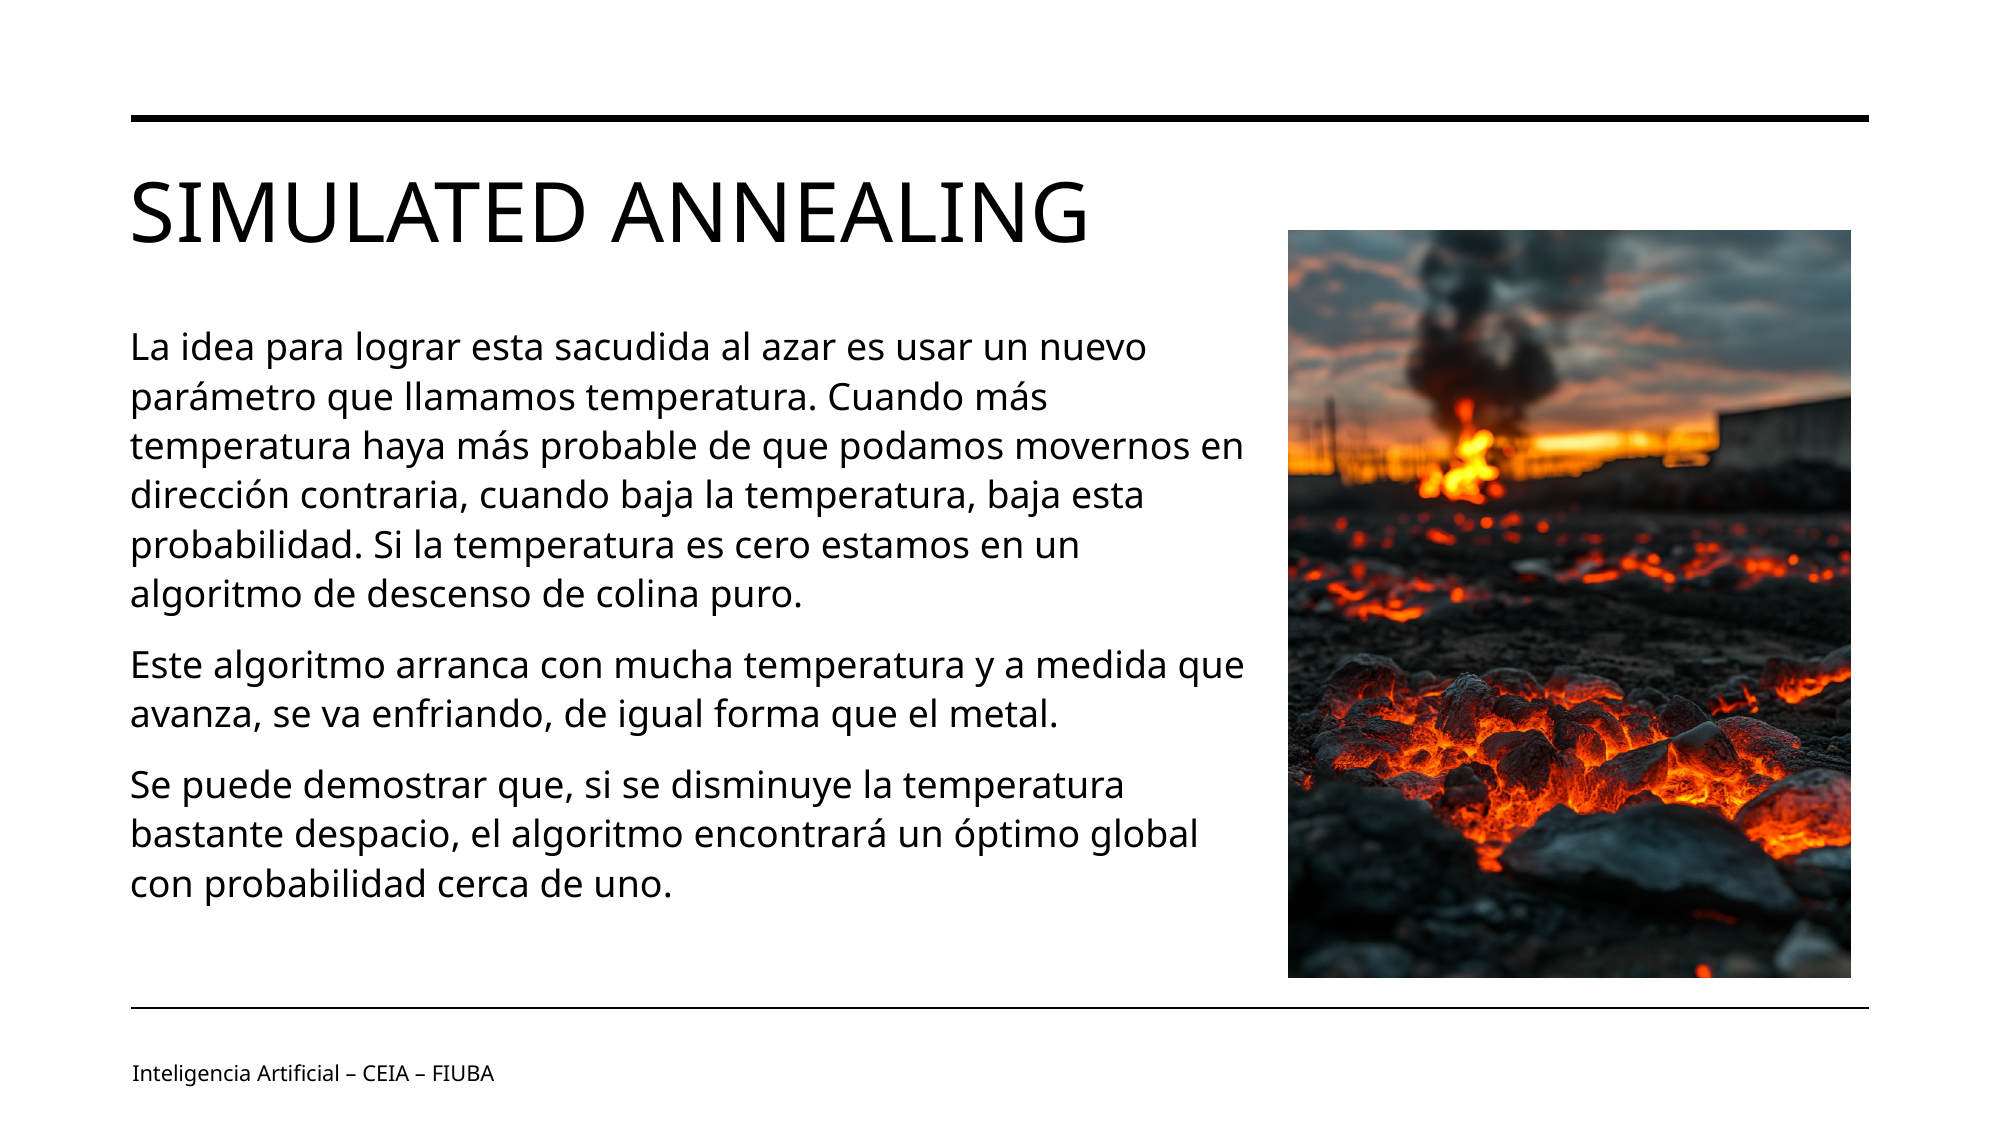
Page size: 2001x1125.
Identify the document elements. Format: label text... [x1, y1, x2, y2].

picture [1288, 230, 1851, 978]
title Simulated annealinG [114, 151, 1869, 377]
footer Inteligencia Artificial – CEIA – FIUBA [117, 1042, 862, 1103]
list La idea para lograr esta sacudida al azar es usar un nuevo parámetro que llamamos temperatura. Cuando más temperatura haya más probable de que podamos movernos en dirección contraria, cuando baja la temperatura, baja esta probabilidad. Si la temperatura es cero estamos en un algoritmo de descenso de colina puro. Este algoritmo arranca con mucha temperatura y a medida que avanza, se va enfriando, de igual forma que el metal. Se puede demostrar que, si se disminuye la temperatura bastante despacio, el algoritmo encontrará un óptimo global con probabilidad cerca de uno. [114, 311, 1270, 973]
